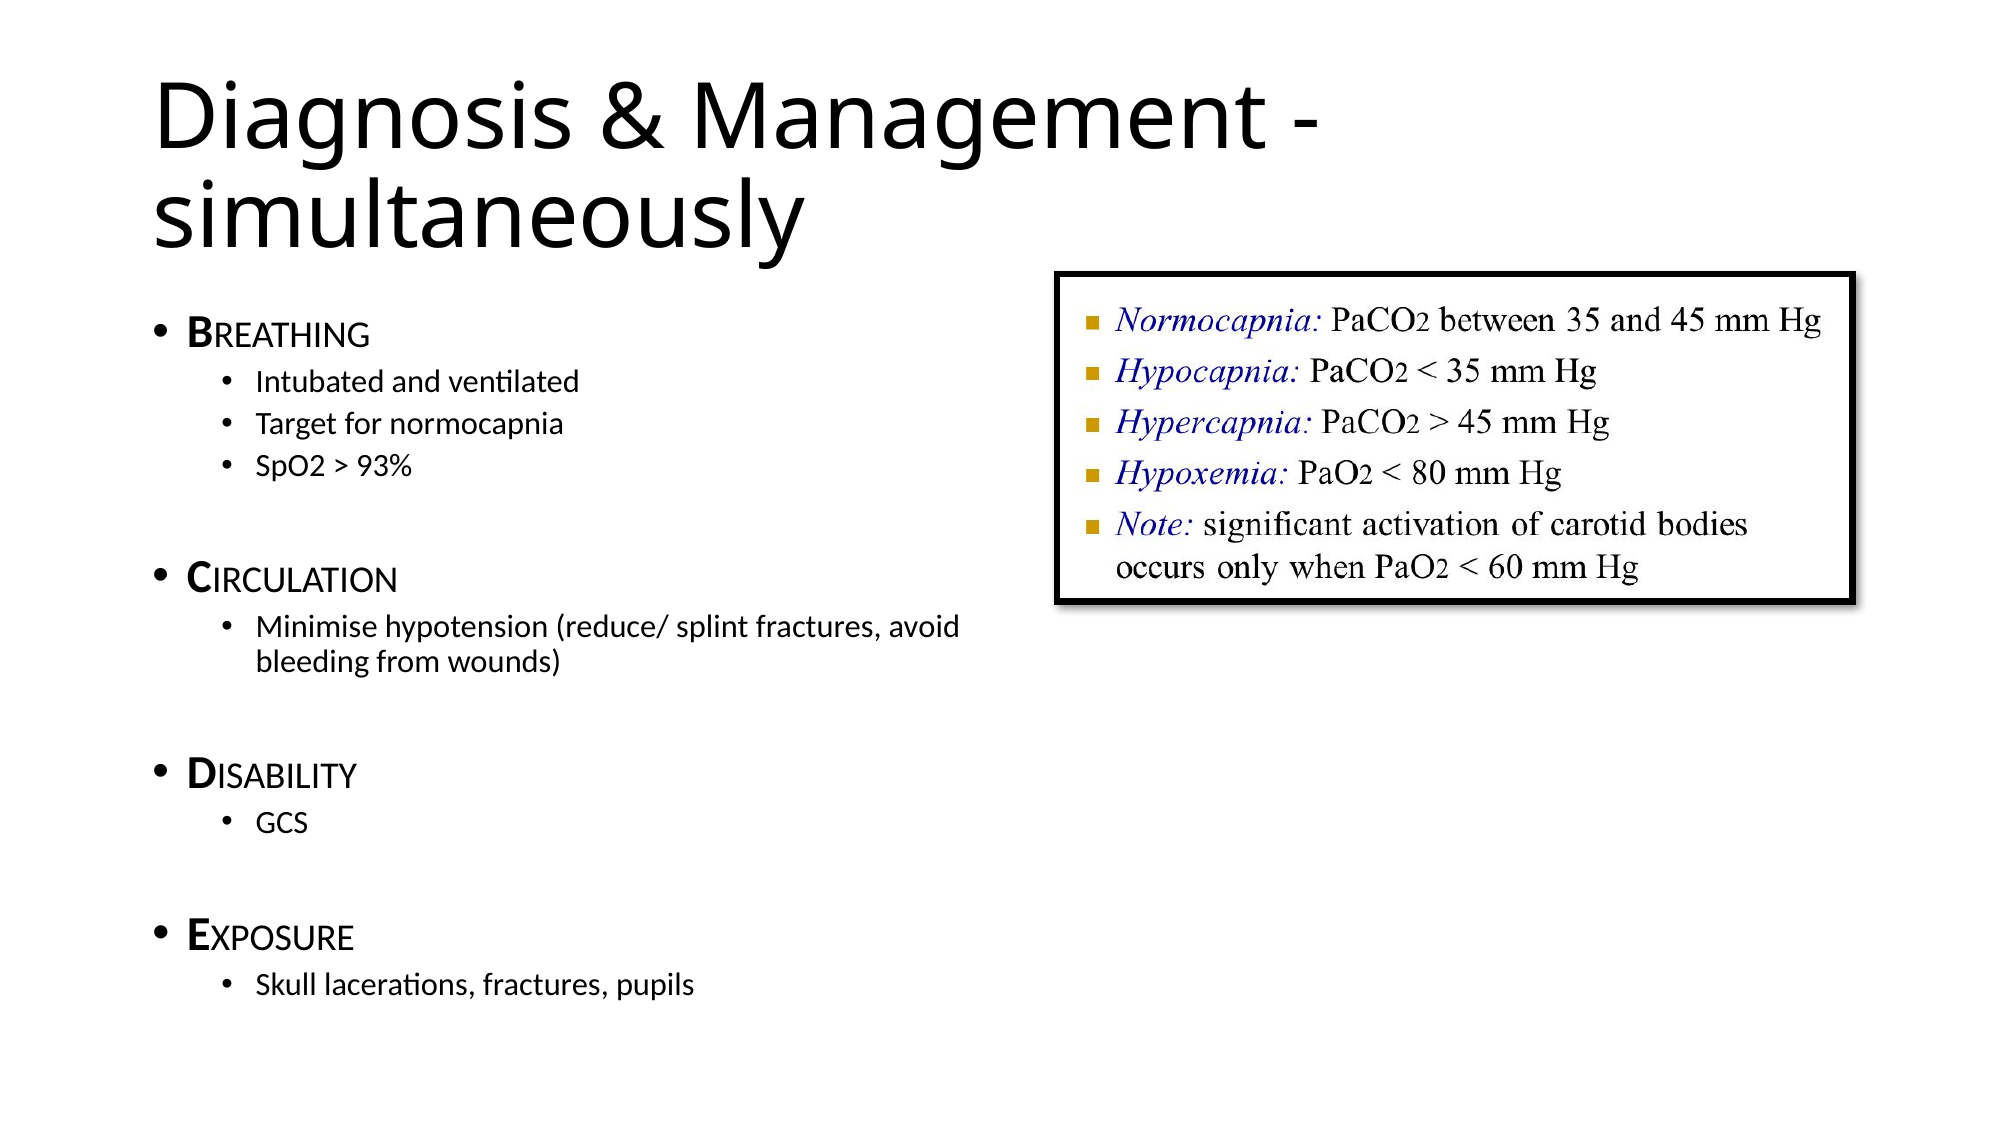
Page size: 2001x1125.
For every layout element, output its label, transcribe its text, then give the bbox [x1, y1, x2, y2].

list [1059, 277, 1850, 599]
title Diagnosis & Management - simultaneously [137, 59, 1863, 278]
list BREATHING Intubated and ventilated Target for normocapnia SpO2 > 93% CIRCULATION Minimise hypotension (reduce/ splint fractures, avoid bleeding from wounds) DISABILITY GCS EXPOSURE Skull lacerations, fractures, pupils [137, 299, 988, 1014]
